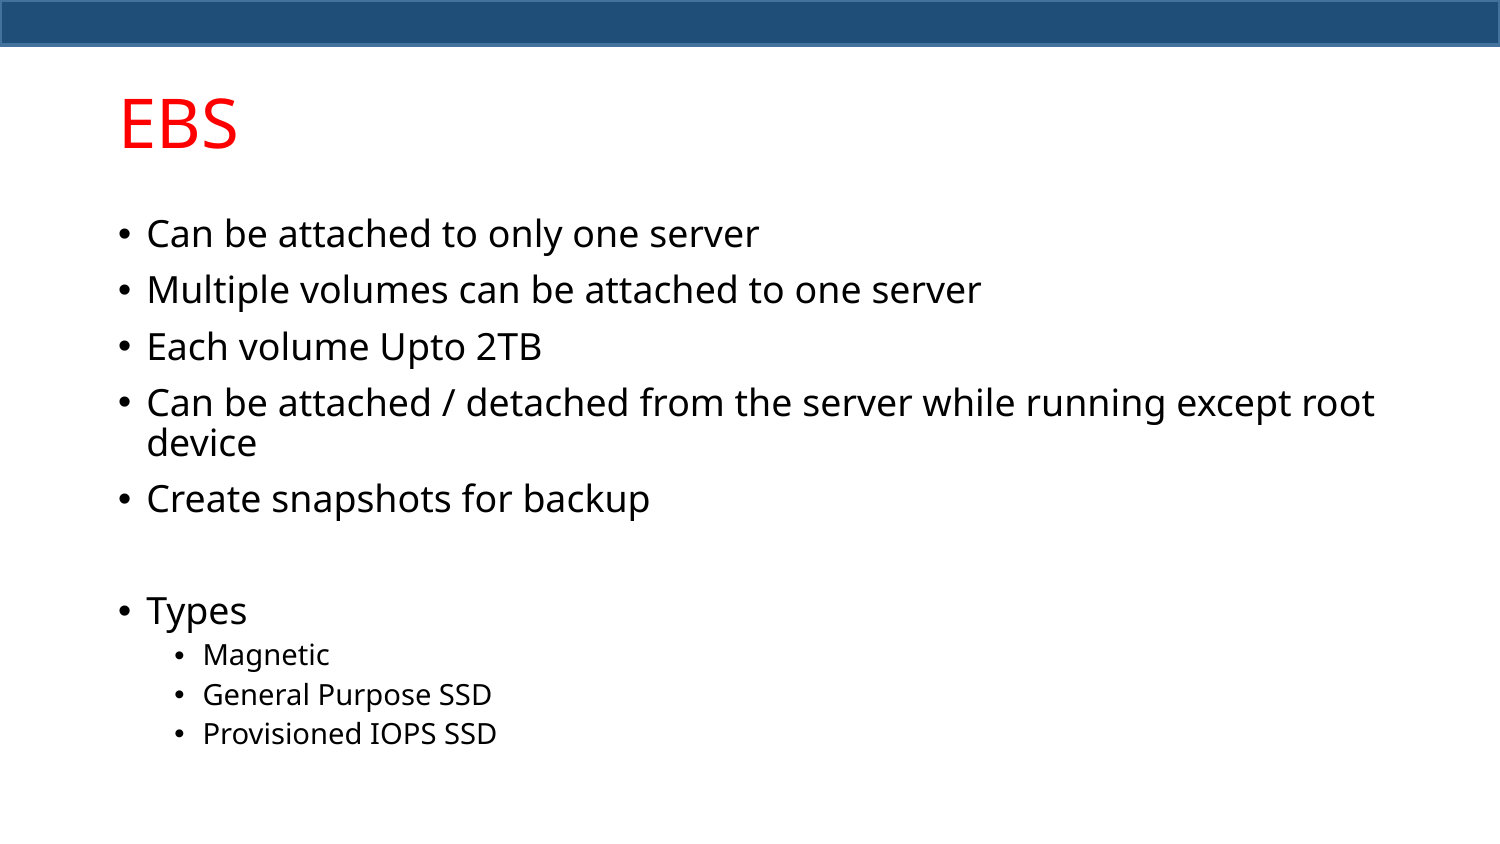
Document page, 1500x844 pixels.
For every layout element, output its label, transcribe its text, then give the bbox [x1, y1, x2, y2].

list Can be attached to only one server Multiple volumes can be attached to one server Each volume Upto 2TB Can be attached / detached from the server while running except root device Create snapshots for backup Types Magnetic General Purpose SSD Provisioned IOPS SSD [103, 207, 1397, 744]
title EBS [103, 44, 1397, 207]
